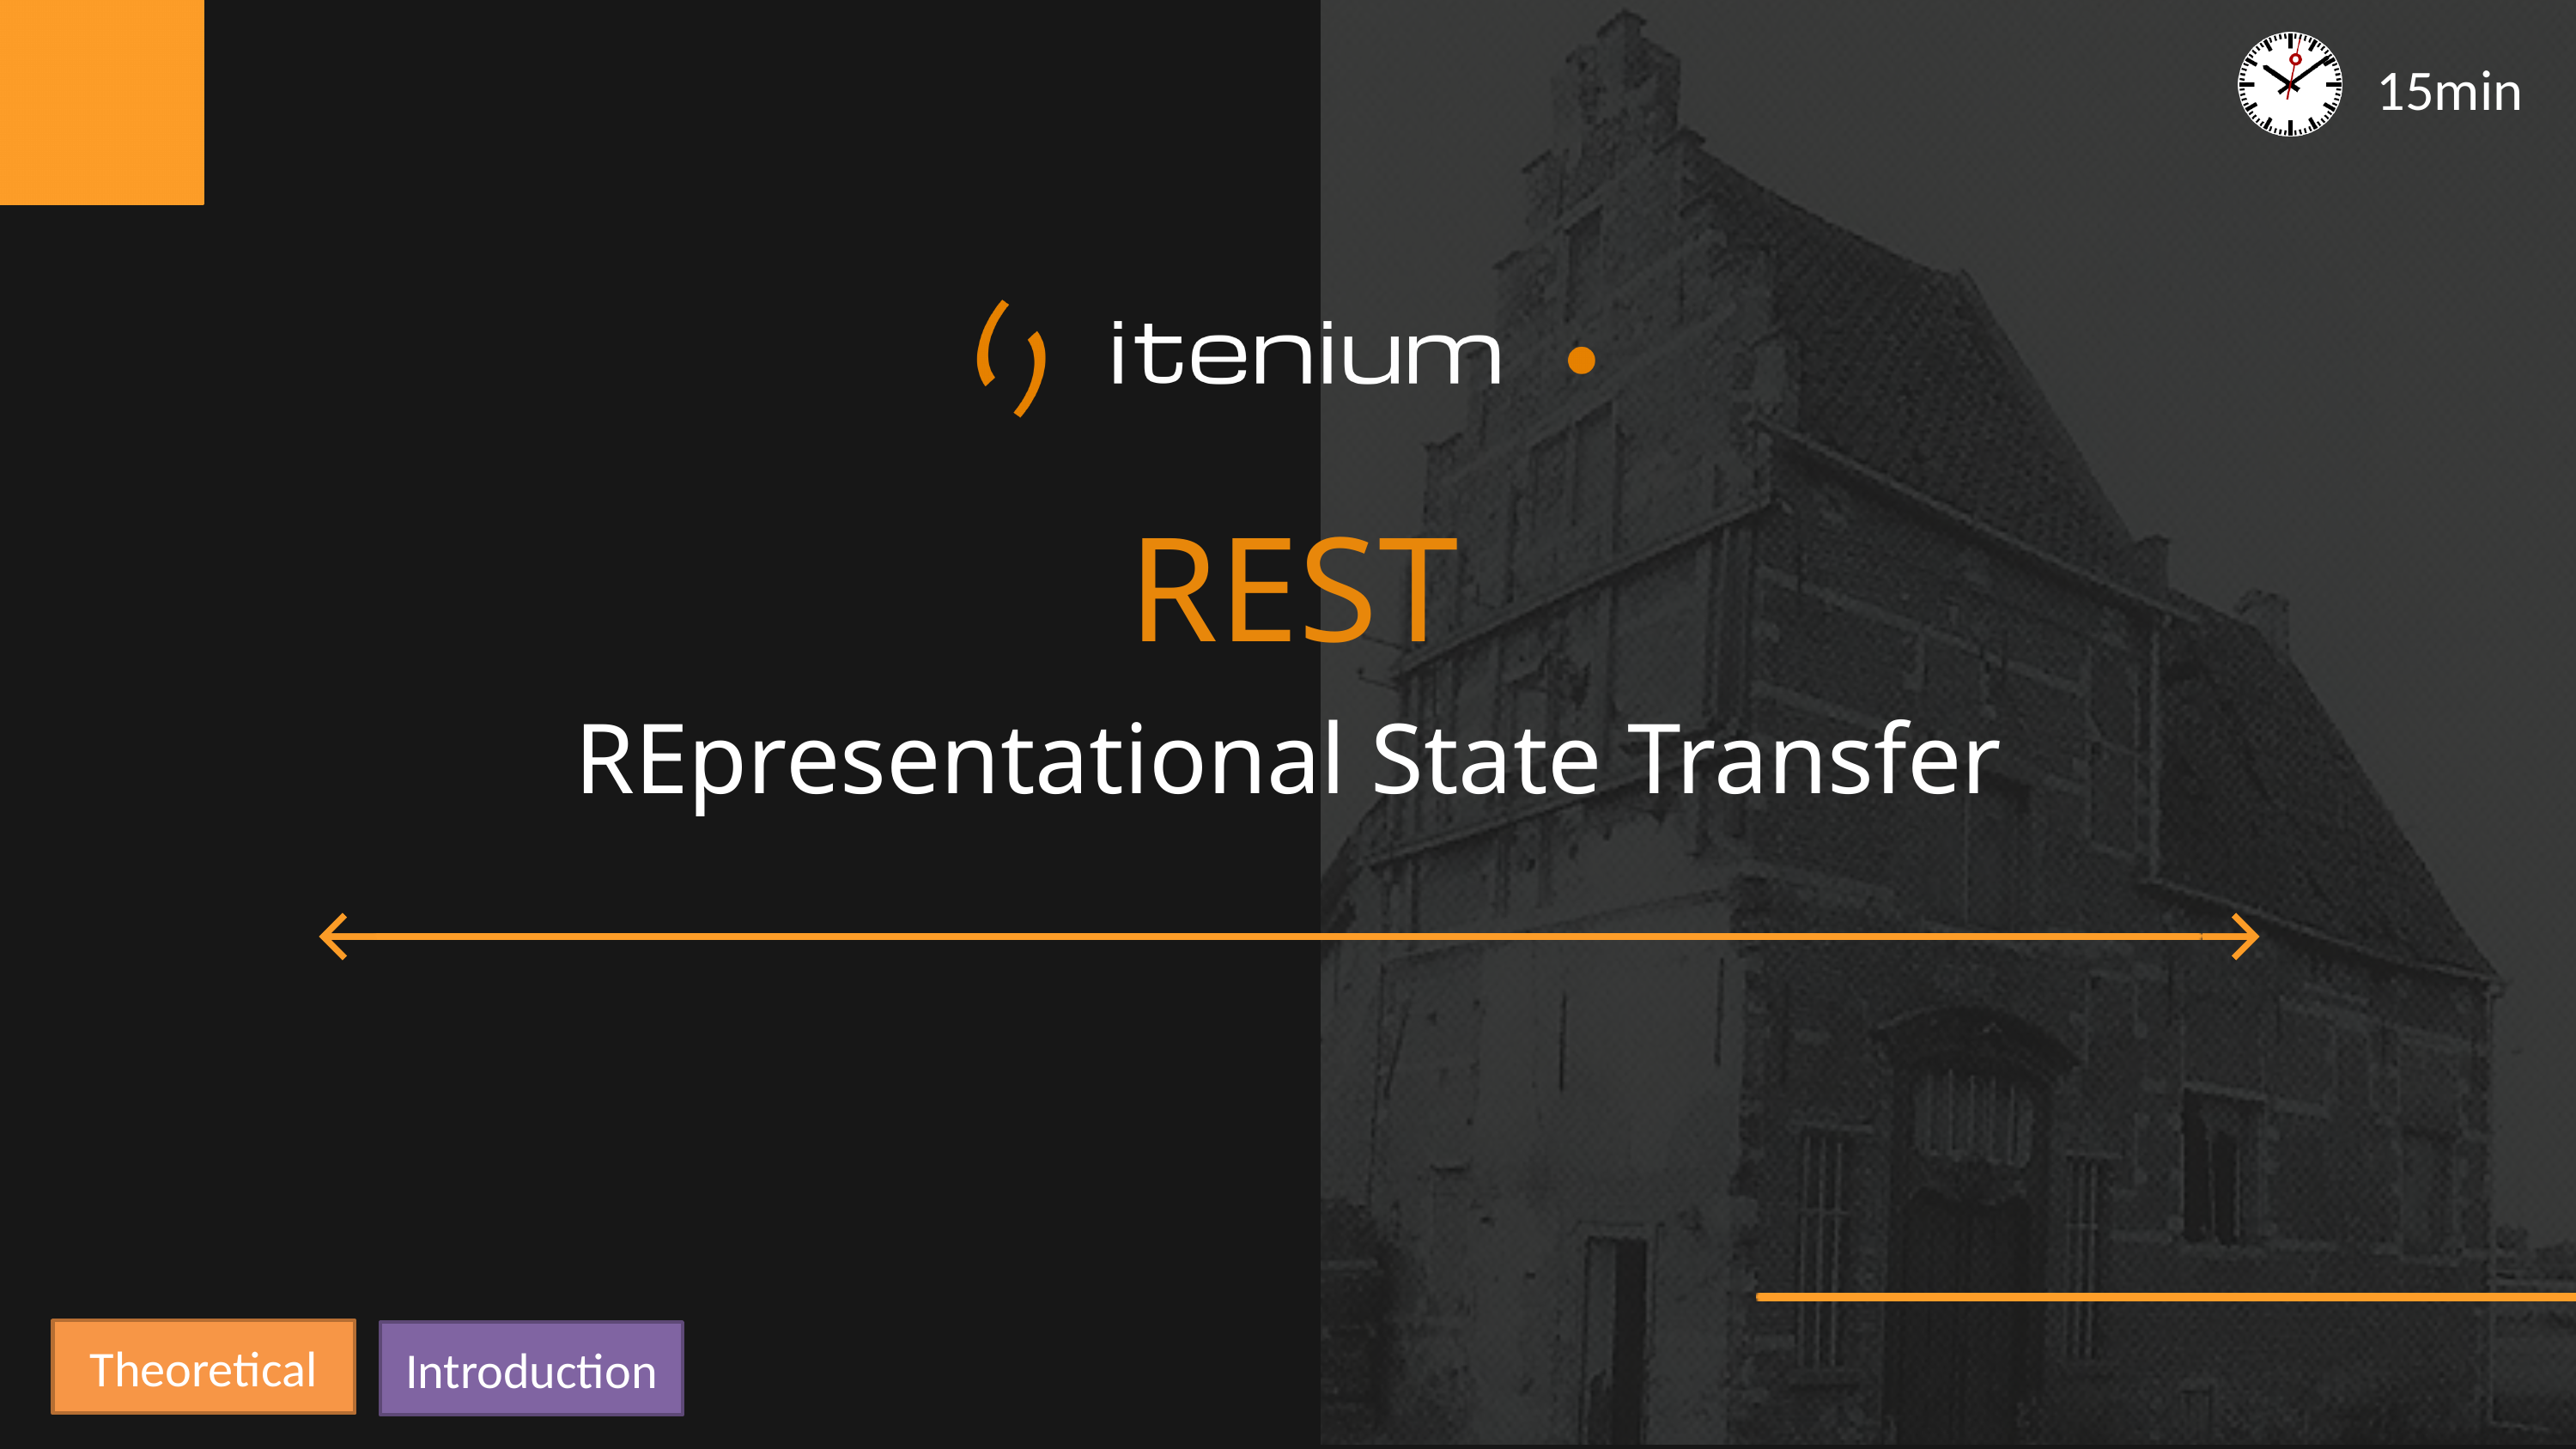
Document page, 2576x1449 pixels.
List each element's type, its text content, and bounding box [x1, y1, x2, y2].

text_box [319, 912, 2260, 961]
text_box REpresentational State Transfer [0, 690, 1316, 820]
picture [0, 0, 204, 206]
text_box Theoretical [51, 1319, 356, 1415]
text_box Introduction [379, 1320, 684, 1416]
picture [936, 0, 2576, 1445]
text_box REST [0, 496, 1316, 670]
